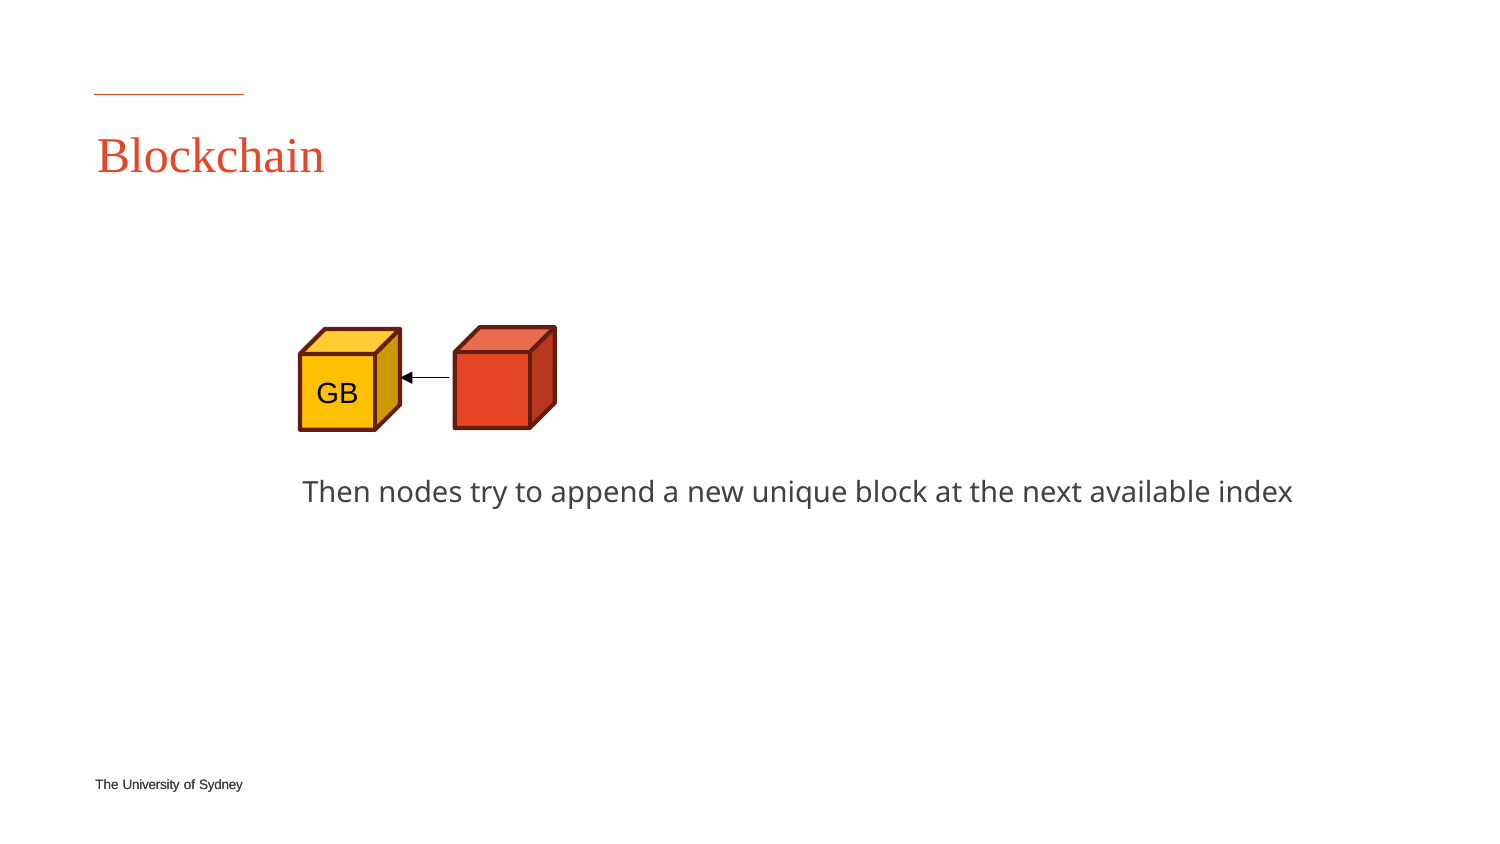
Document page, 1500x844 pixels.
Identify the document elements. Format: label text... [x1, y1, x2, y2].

text_box Then nodes try to append a new unique block at the next available index [287, 466, 1382, 647]
text_box The University of Sydney [93, 775, 248, 792]
title Blockchain [94, 120, 1406, 264]
text_box GB [297, 326, 403, 432]
text_box [452, 325, 557, 431]
